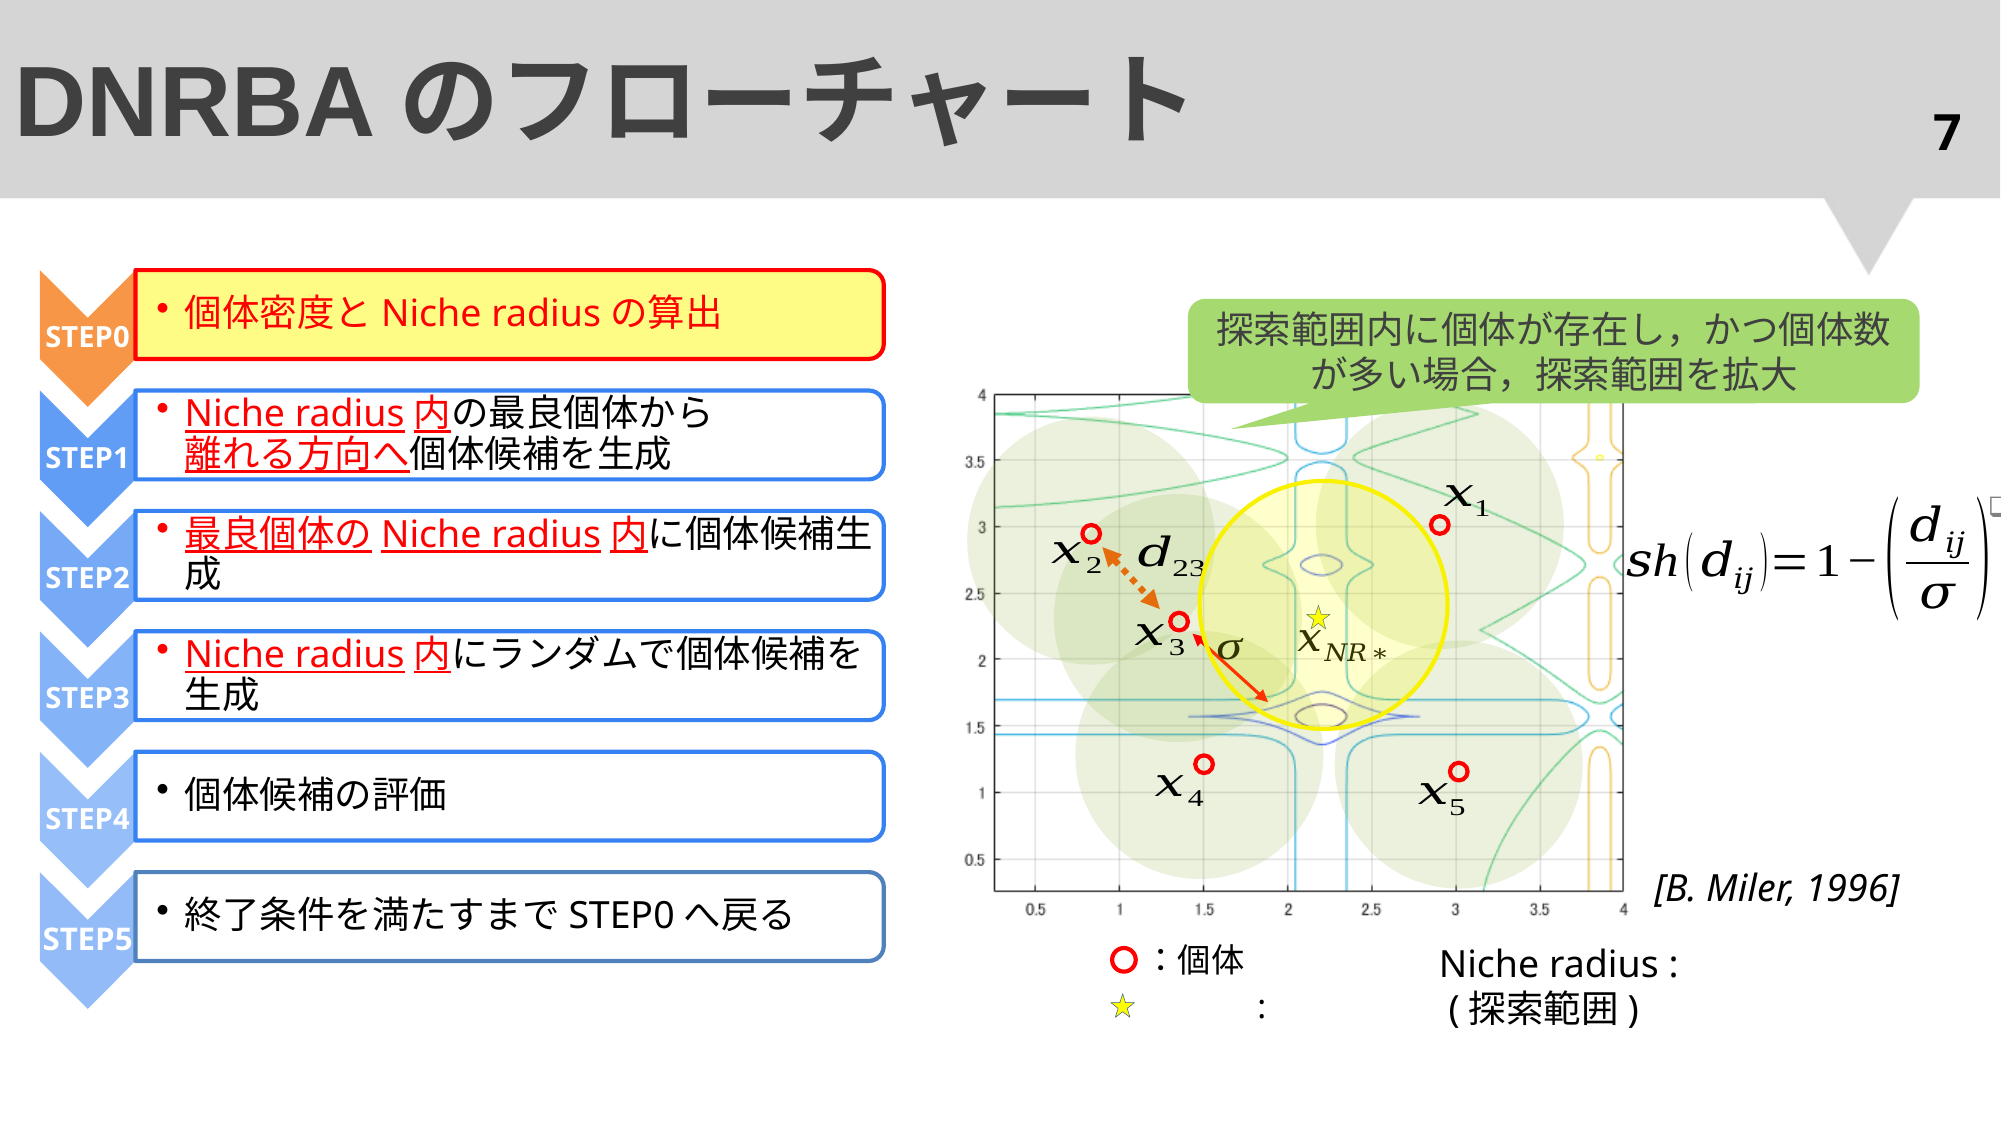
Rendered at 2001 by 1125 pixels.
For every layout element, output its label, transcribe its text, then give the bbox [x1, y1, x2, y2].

text_box [B. Miler, 1996] [1705, 856, 1920, 916]
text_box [1101, 546, 1160, 610]
title DNRBAのフローチャート [0, 0, 2000, 194]
text_box 7 [1769, 93, 1977, 168]
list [890, 349, 1701, 959]
text_box [1111, 966, 1137, 974]
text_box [1192, 633, 1269, 703]
text_box [1108, 991, 1137, 1020]
picture [1991, 498, 2001, 513]
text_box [39, 269, 884, 1010]
picture [0, 0, 2001, 1125]
